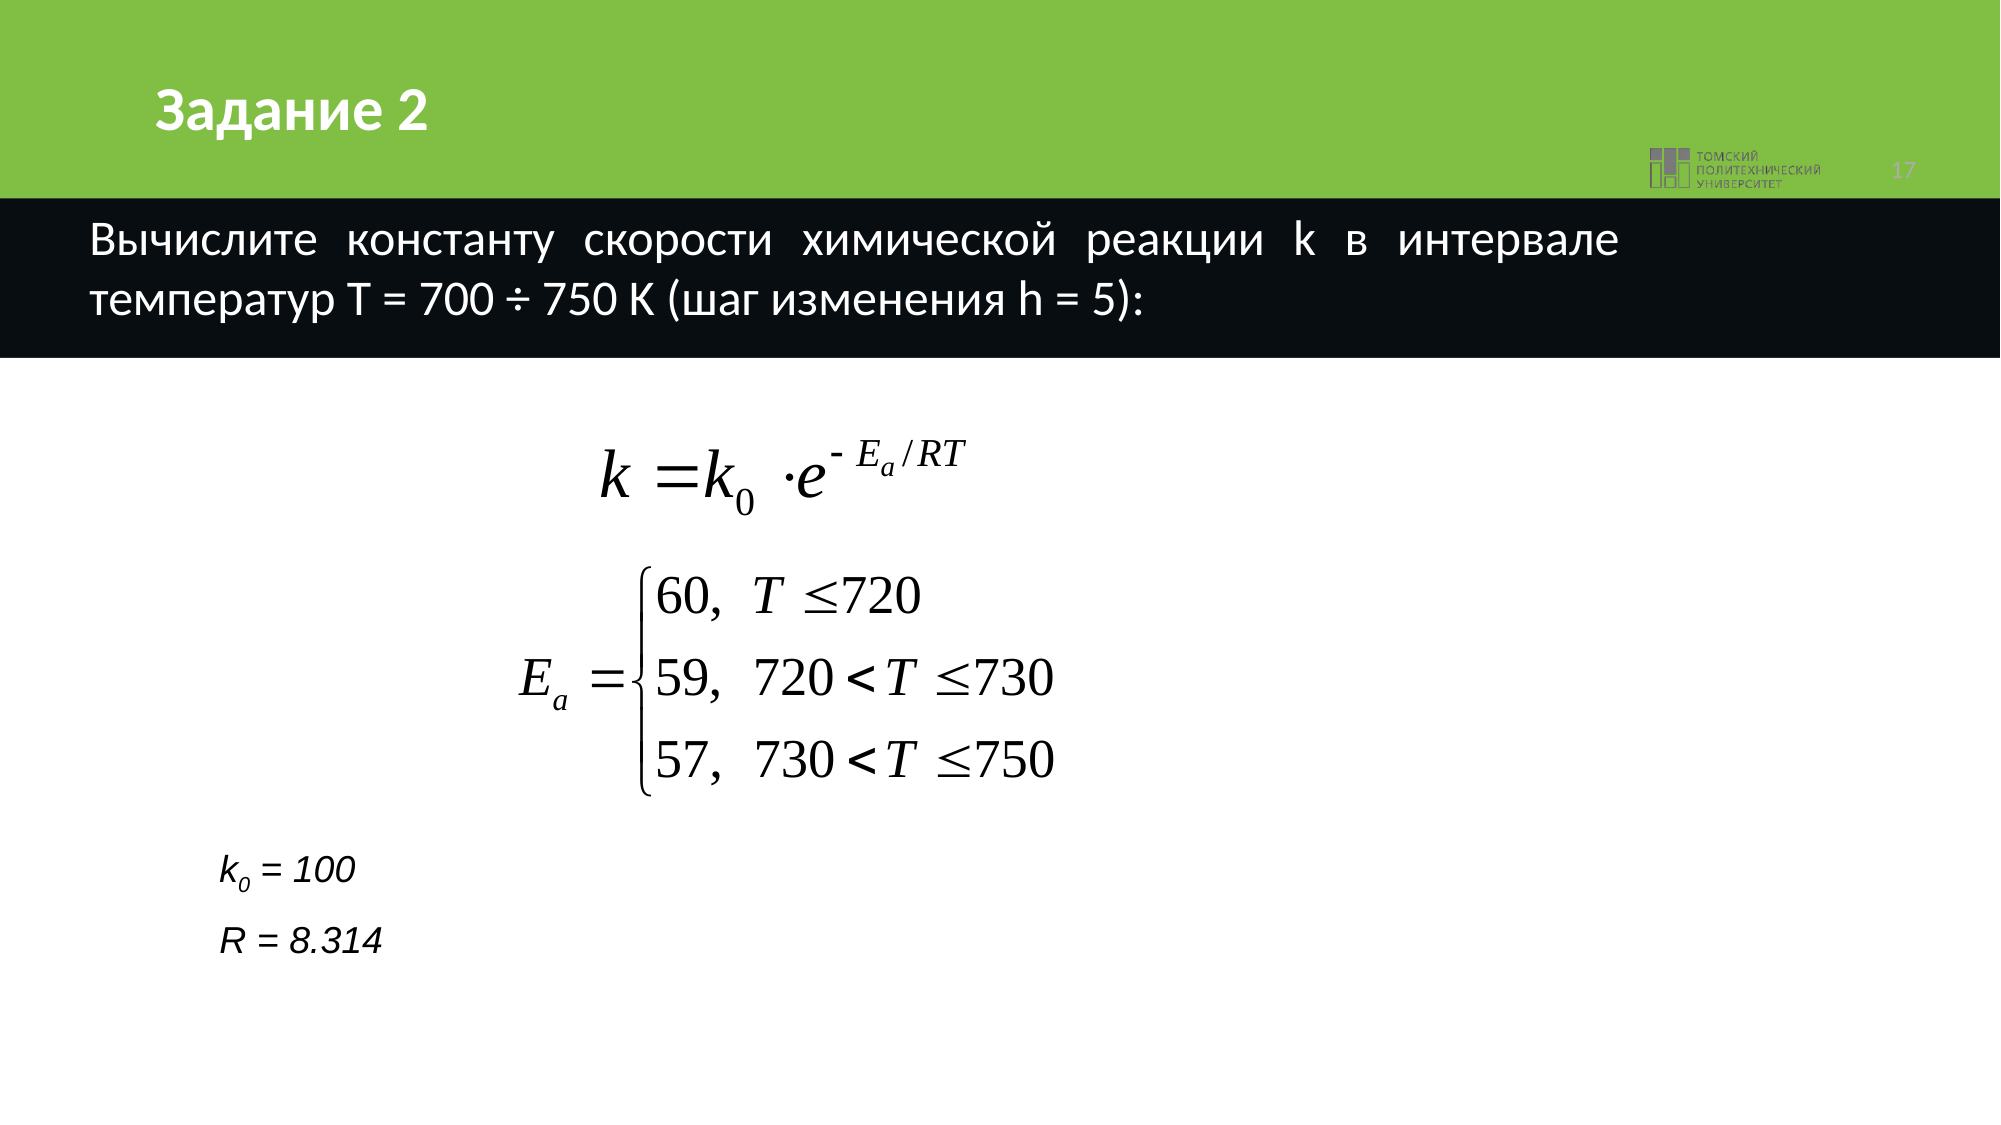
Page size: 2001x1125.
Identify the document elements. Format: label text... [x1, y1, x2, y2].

picture [1650, 148, 1820, 188]
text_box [510, 558, 1060, 804]
text_box Вычислите константу скорости химической реакции k в интервале температур T = 700 ÷ 750 K (шаг изменения h = 5): [74, 198, 1636, 334]
text_box k0 = 100 R = 8.314 [204, 834, 955, 969]
title Задание 2 [140, 45, 1361, 176]
text_box 17 [1862, 138, 1932, 199]
text_box [0, 357, 2000, 1125]
text_box [0, 0, 2000, 199]
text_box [590, 423, 982, 528]
